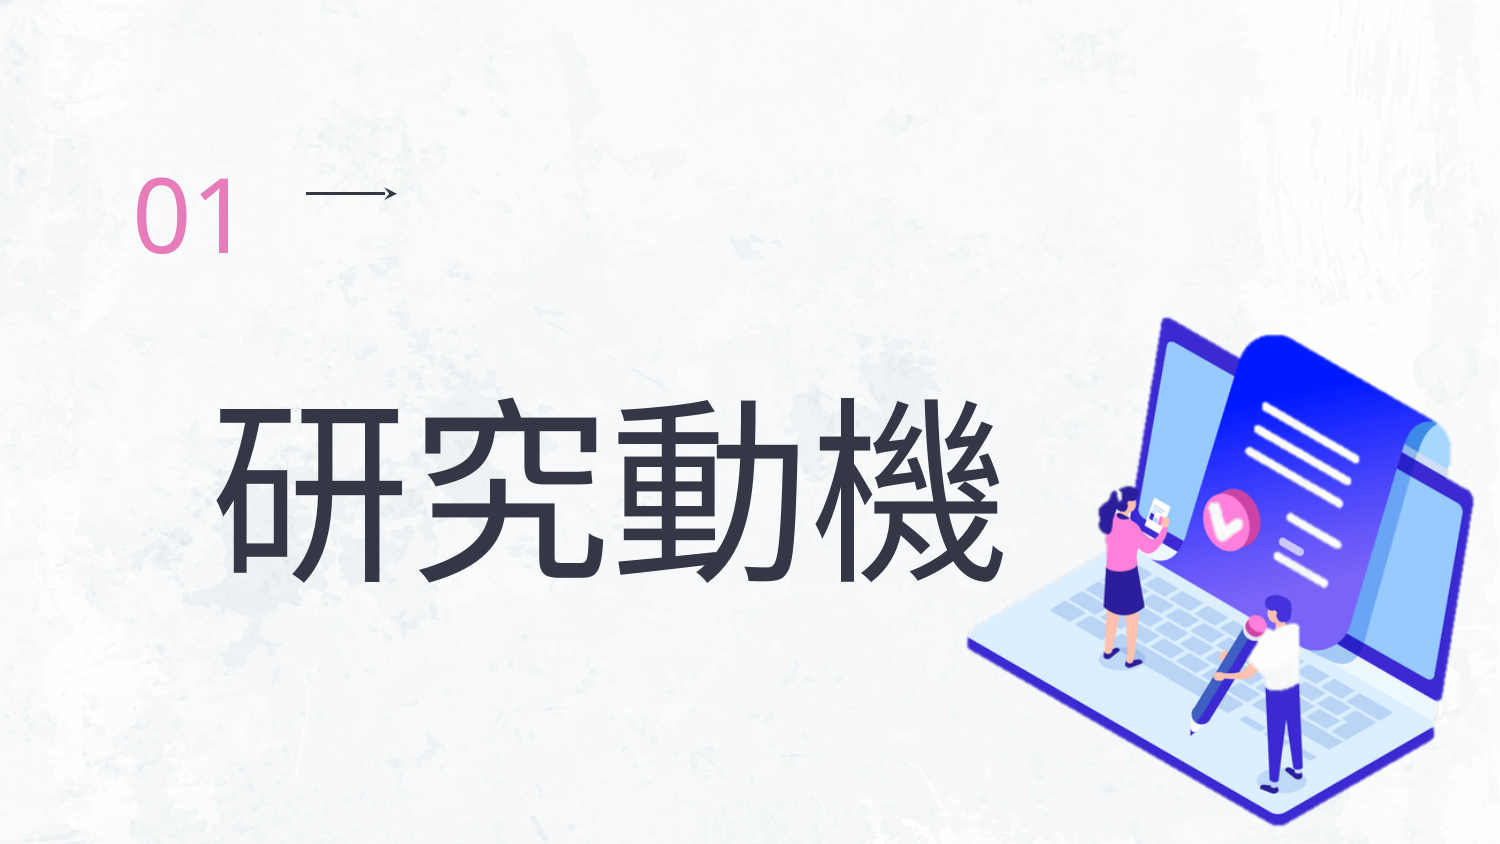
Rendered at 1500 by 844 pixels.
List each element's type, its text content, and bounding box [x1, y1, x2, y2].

title 研究動機 [195, 315, 944, 618]
picture [0, 0, 1500, 844]
title 01 [117, 115, 452, 291]
